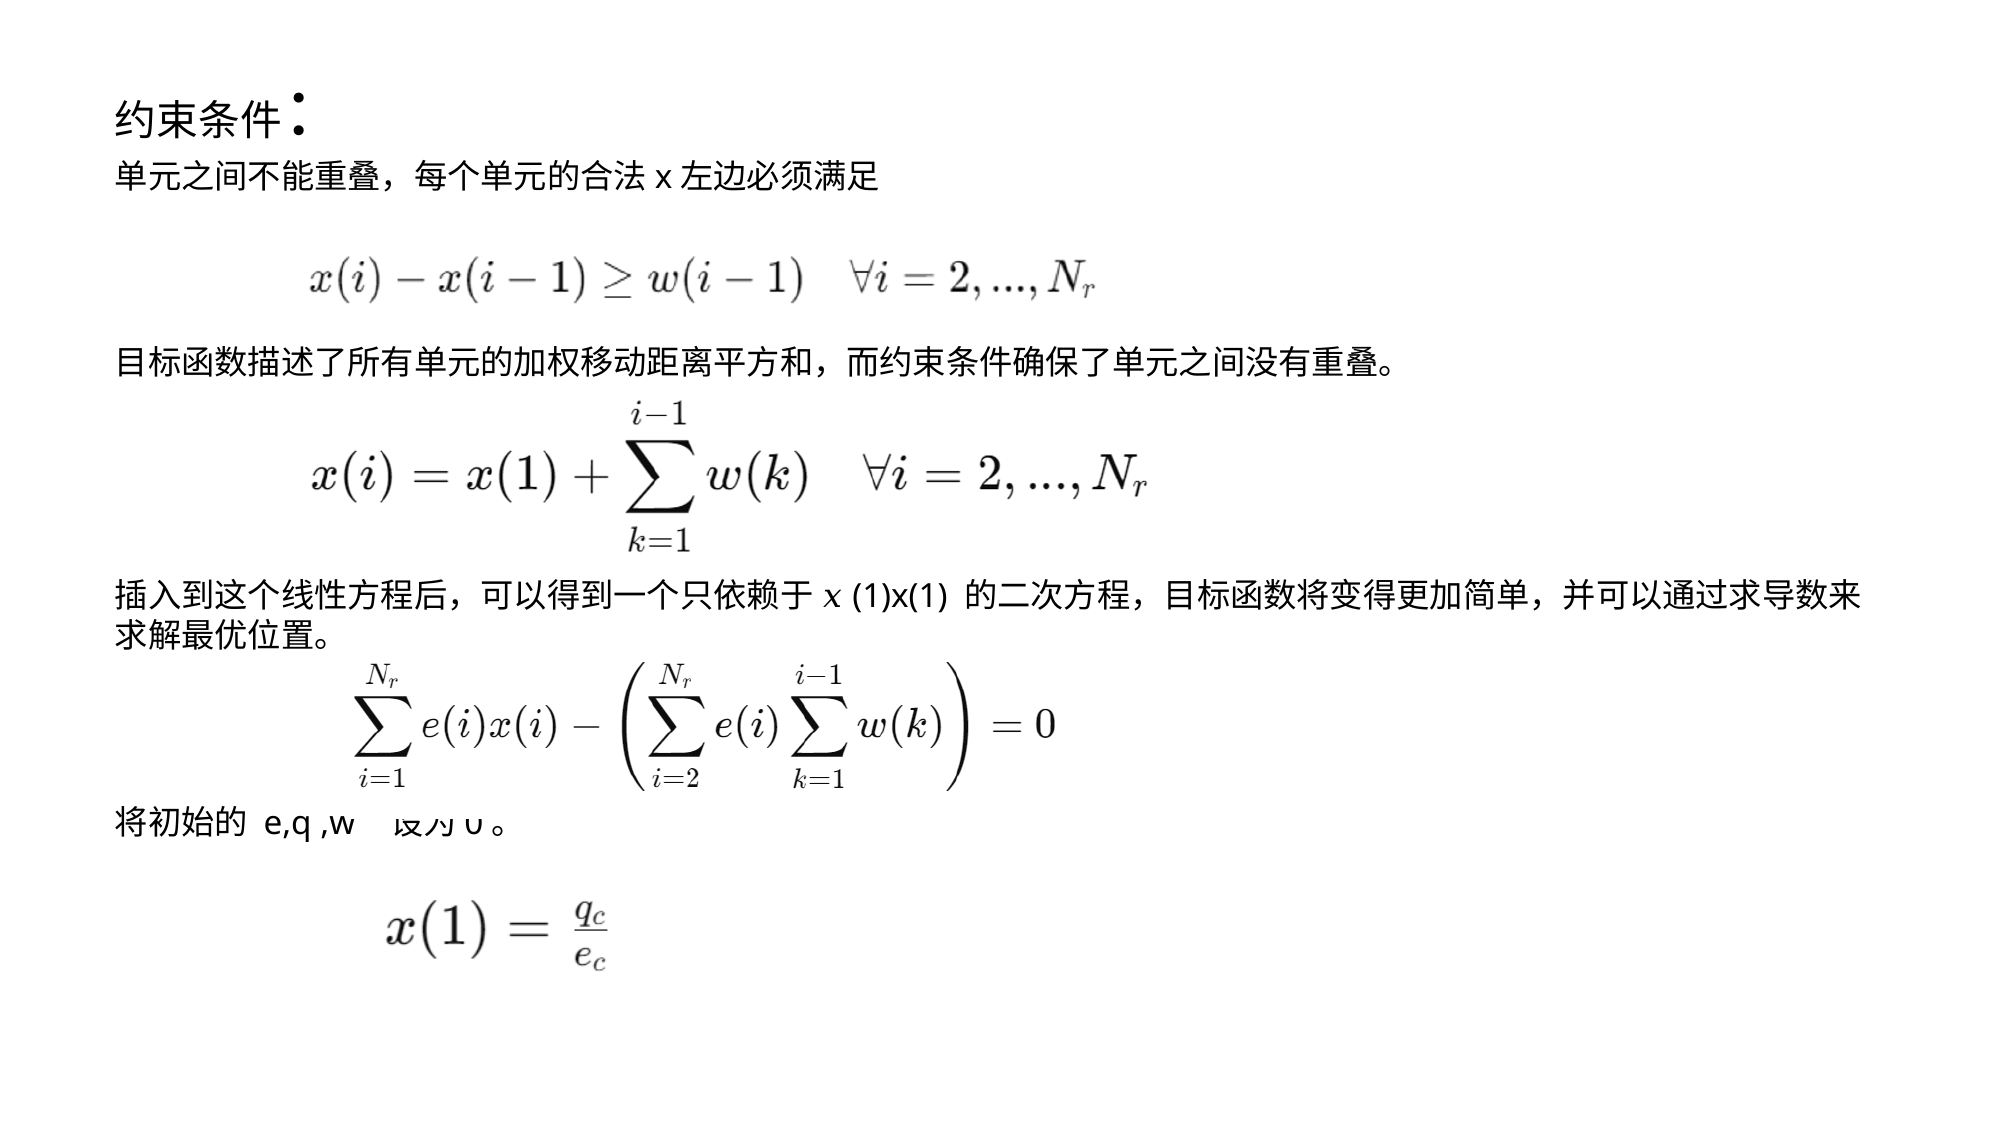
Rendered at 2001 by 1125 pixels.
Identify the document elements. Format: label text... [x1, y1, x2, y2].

picture [273, 395, 1201, 563]
picture [245, 215, 1142, 332]
list 约束条件： 单元之间不能重叠，每个单元的合法x左边必须满足 目标函数描述了所有单元的加权移动距离平方和，而约束条件确保了单元之间没有重叠。 插入到这个线性方程后，可以得到一个只依赖于 𝑥(1)x(1) 的二次方程，目标函数将变得更加简单，并可以通过求导数来求解最优位置。 将初始的 e,q ,w 设为0。 [99, 61, 1900, 871]
picture [372, 862, 627, 1025]
picture [348, 646, 1072, 820]
